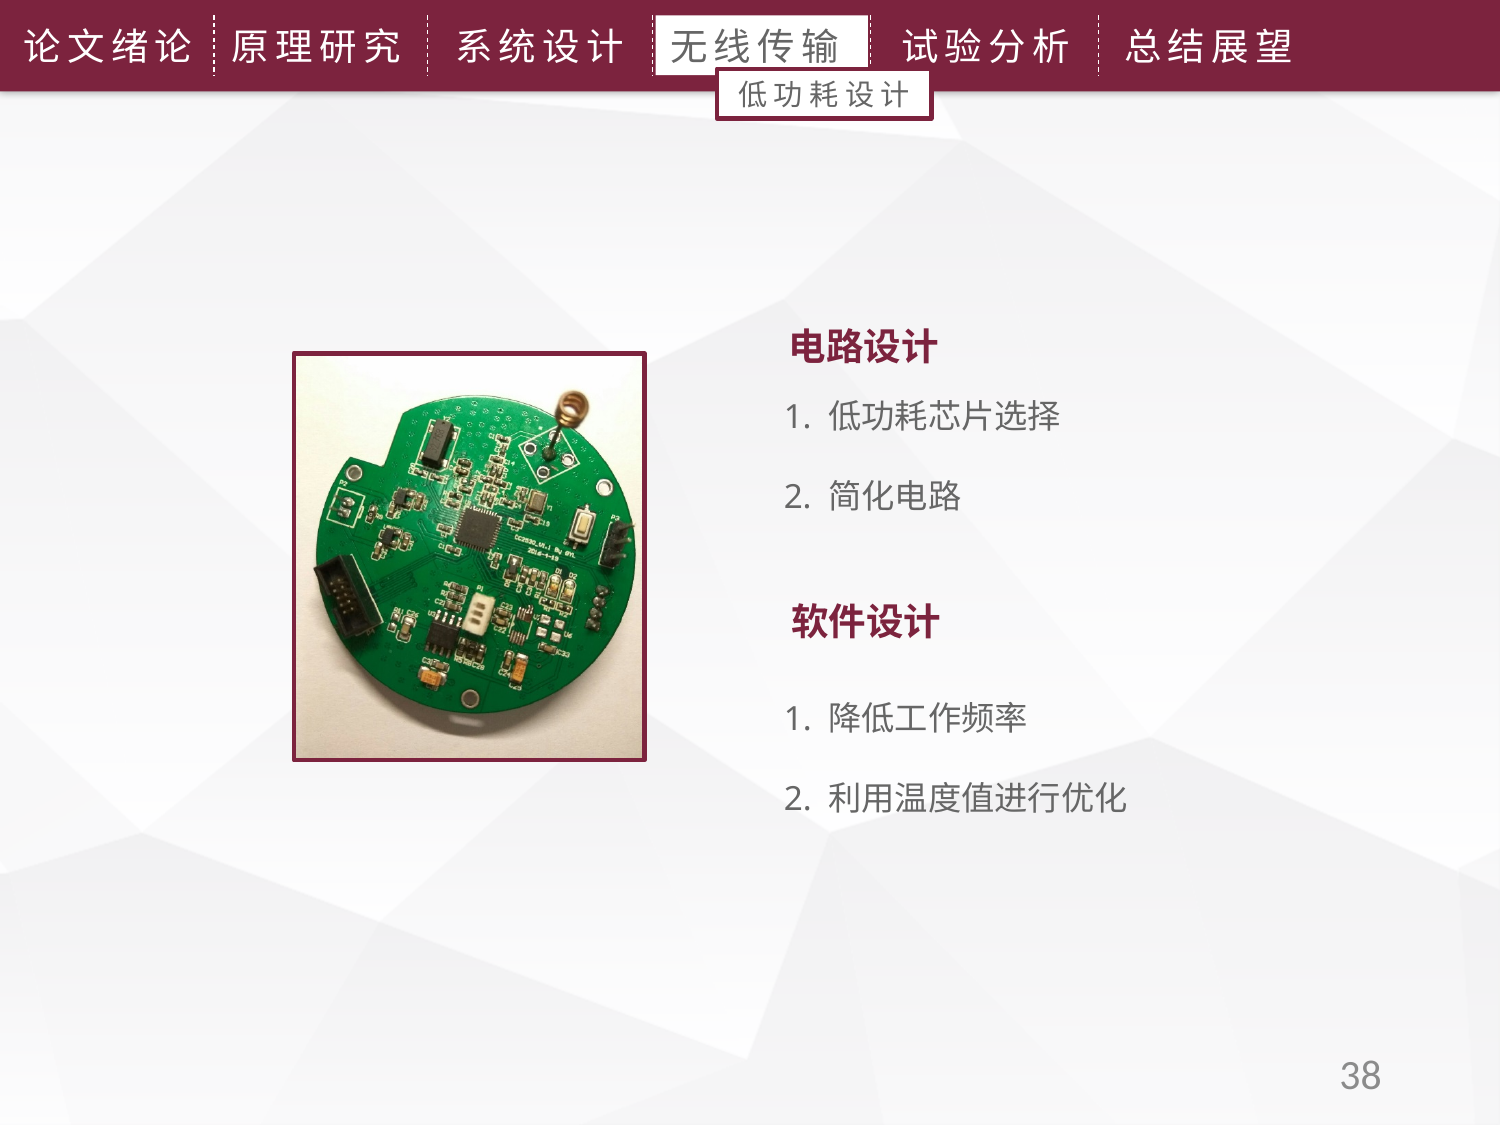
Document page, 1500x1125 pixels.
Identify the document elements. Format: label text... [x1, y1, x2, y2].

picture [0, 92, 1500, 1125]
text_box 系统设计 [440, 15, 652, 76]
text_box 低功耗设计 [716, 68, 932, 119]
text_box 试验分析 [886, 15, 1098, 76]
slide_number 38 [1059, 1042, 1397, 1103]
text_box 总结展望 [1109, 15, 1322, 76]
text_box 论文绪论 [8, 15, 213, 76]
text_box 1. 降低工作频率 2. 利用温度值进行优化 [769, 689, 1167, 824]
text_box 原理研究 [217, 15, 427, 76]
text_box 1. 低功耗芯片选择 2. 简化电路 [769, 388, 1079, 523]
text_box 电路设计 [769, 315, 959, 376]
text_box 软件设计 [771, 590, 961, 651]
text_box 无线传输 [655, 15, 868, 76]
text_box [0, 0, 1500, 92]
